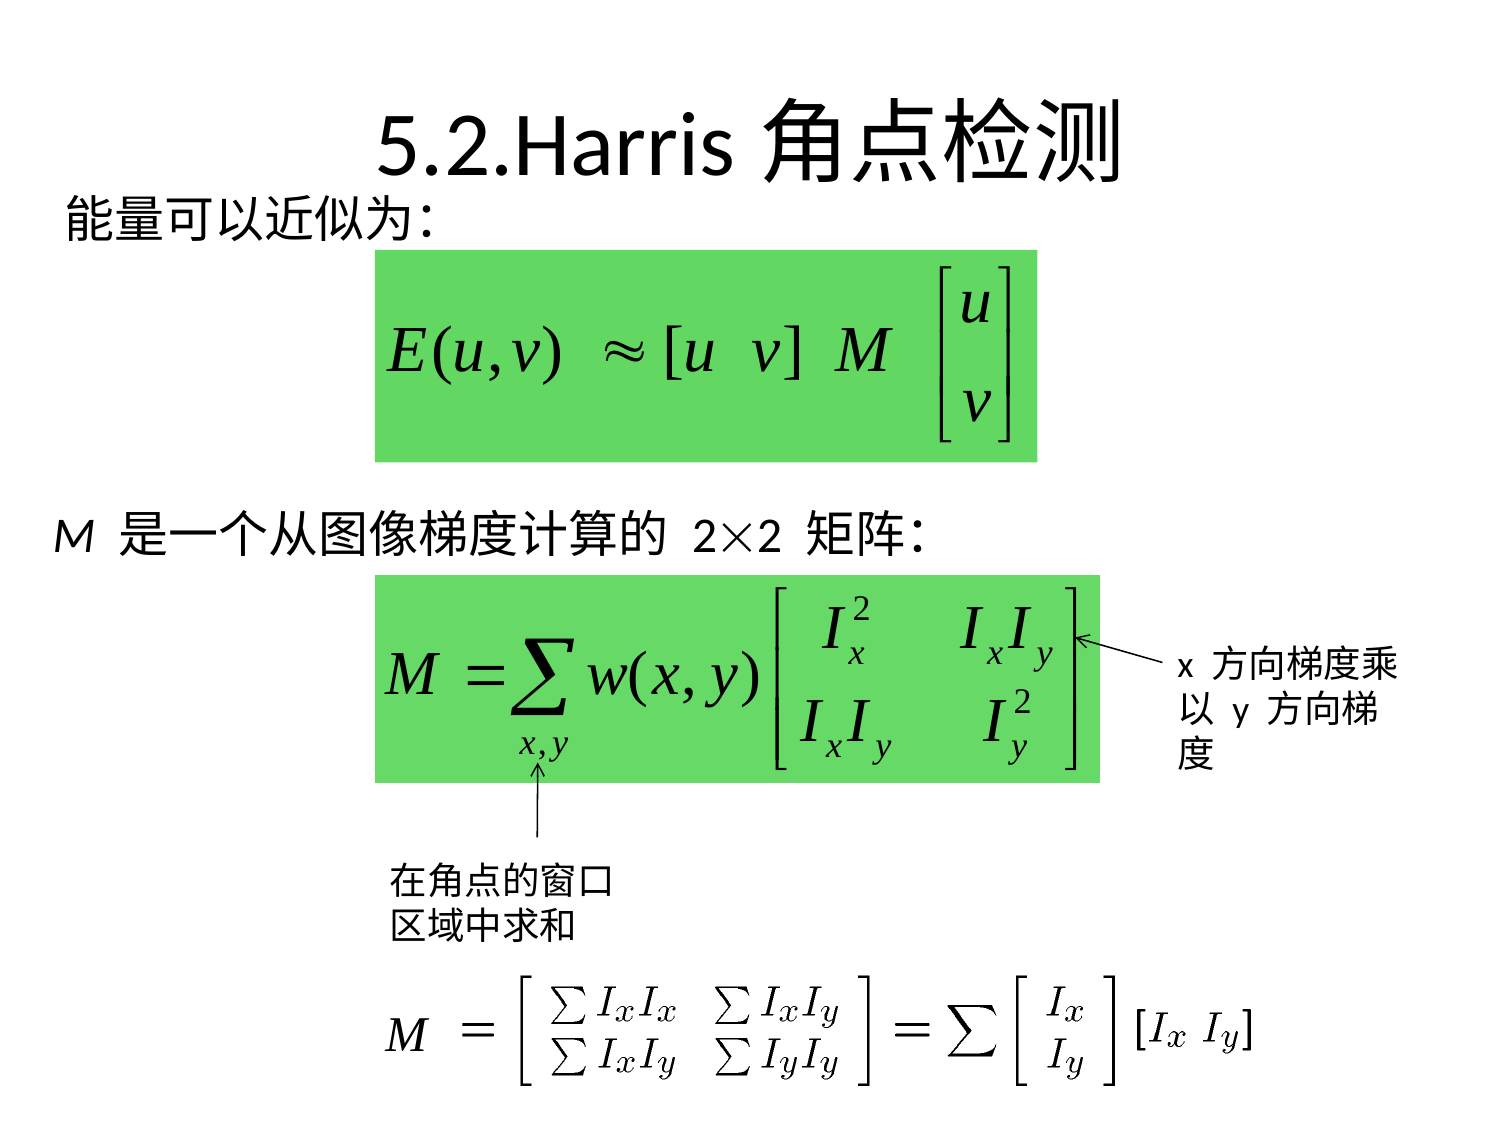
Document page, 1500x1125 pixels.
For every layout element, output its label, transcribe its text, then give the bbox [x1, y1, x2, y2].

title 5.2.Harris角点检测 [75, 45, 1425, 180]
text_box M 是一个从图像梯度计算的 22 矩阵： [37, 495, 1438, 570]
text_box x 方向梯度乘以 y 方向梯度 [1162, 632, 1425, 783]
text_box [374, 574, 1101, 784]
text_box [349, 974, 1263, 1088]
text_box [1074, 637, 1163, 663]
text_box 在角点的窗口 区域中求和 [375, 849, 725, 954]
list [374, 255, 1038, 454]
text_box 能量可以近似为： [50, 180, 1450, 256]
